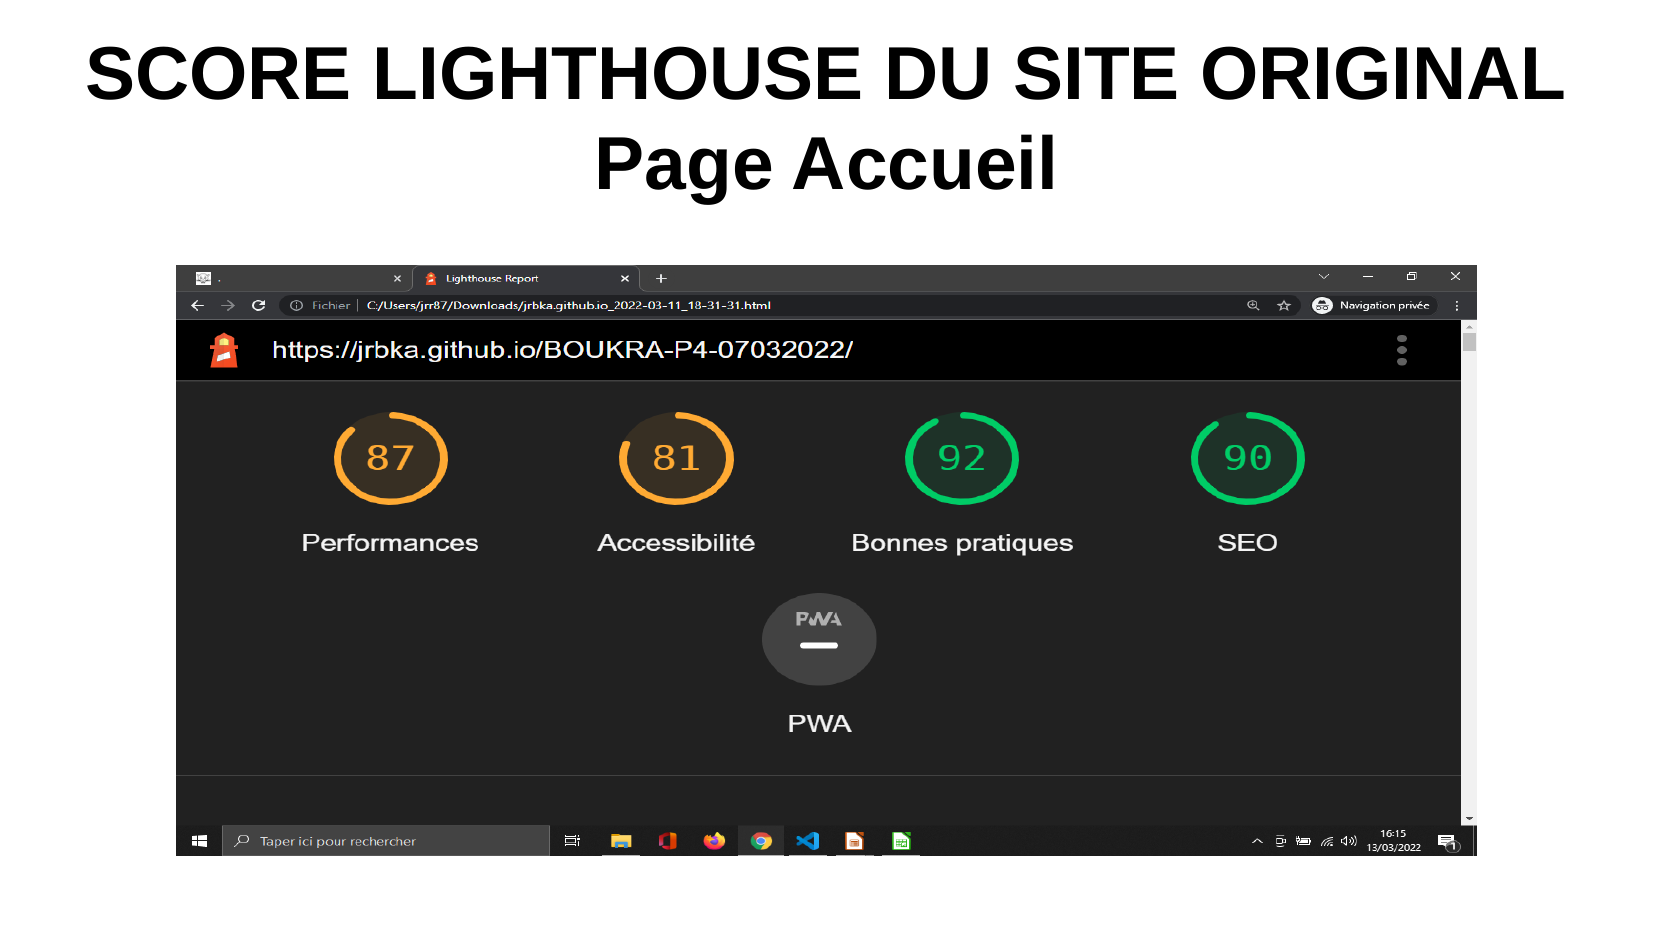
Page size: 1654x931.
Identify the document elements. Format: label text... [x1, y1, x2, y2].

title SCORE LIGHTHOUSE DU SITE ORIGINAL Page Accueil [82, 30, 1571, 199]
picture [176, 265, 1477, 857]
